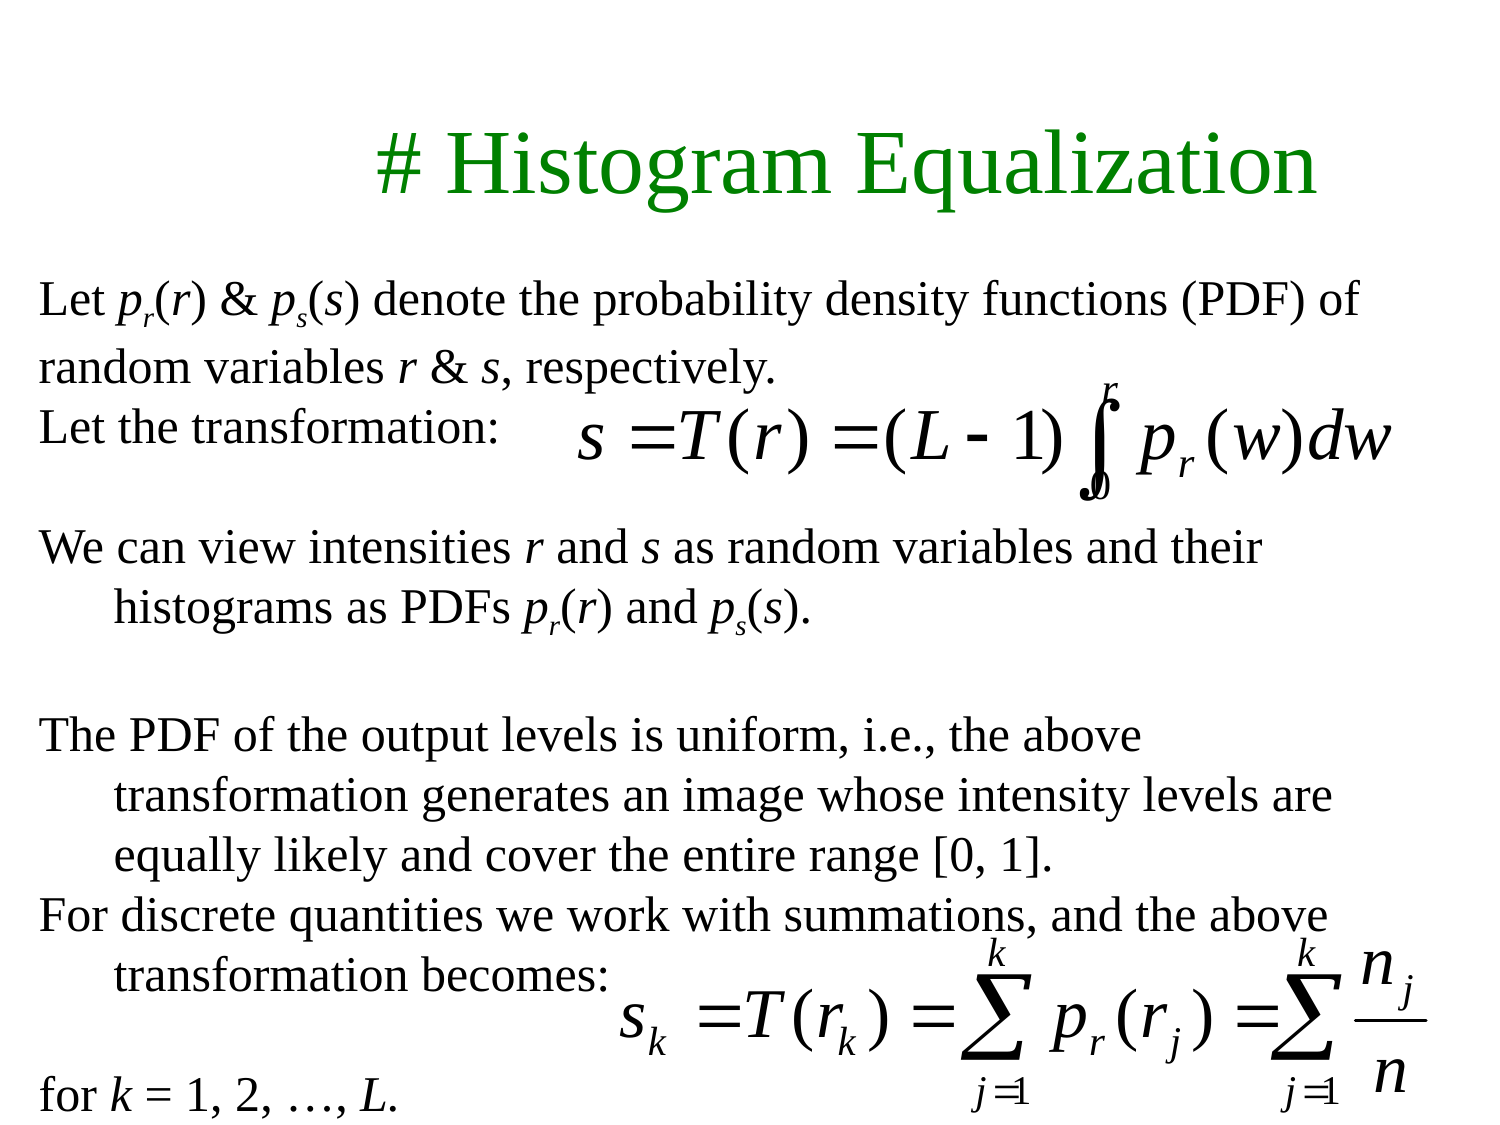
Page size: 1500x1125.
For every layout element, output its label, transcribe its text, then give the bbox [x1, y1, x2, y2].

text_box Let pr(r) & ps(s) denote the probability density functions (PDF) of random variables r & s, respectively. Let the transformation: We can view intensities r and s as random variables and their histograms as PDFs pr(r) and ps(s). The PDF of the output levels is uniform, i.e., the above transformation generates an image whose intensity levels are equally likely and cover the entire range [0, 1]. For discrete quantities we work with summations, and the above transformation becomes: for k = 1, 2, …, L. [23, 257, 1441, 1125]
text_box # Histogram Equalization [214, 95, 1483, 220]
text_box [564, 355, 1406, 515]
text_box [607, 915, 1441, 1125]
